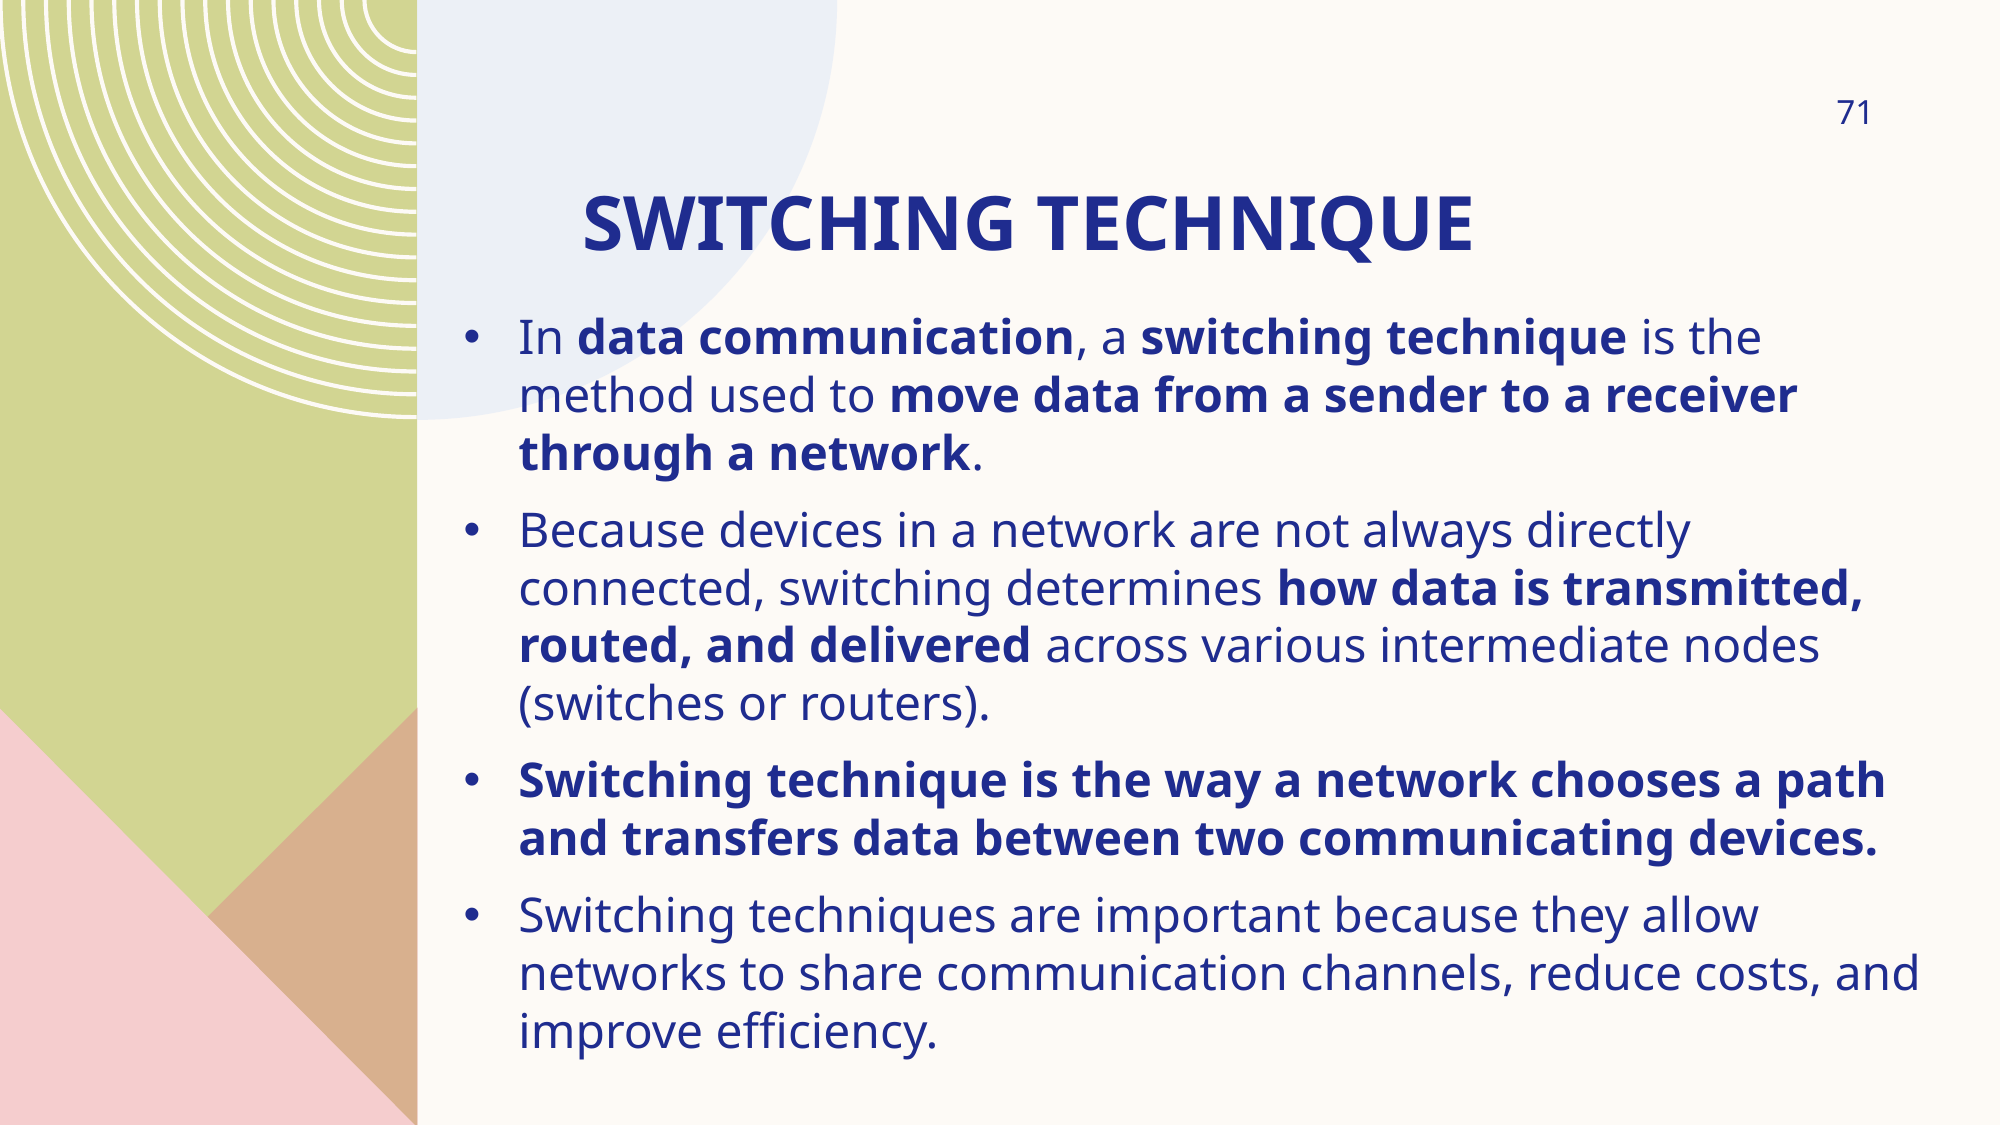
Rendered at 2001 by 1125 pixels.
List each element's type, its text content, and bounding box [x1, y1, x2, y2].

slide_number 71 [1699, 75, 1875, 153]
list In data communication, a switching technique is the method used to move data from a sender to a receiver through a network. Because devices in a network are not always directly connected, switching determines how data is transmitted, routed, and delivered across various intermediate nodes (switches or routers). Switching technique is the way a network chooses a path and transfers data between two communicating devices. Switching techniques are important because they allow networks to share communication channels, reduce costs, and improve efficiency. [448, 306, 1942, 1070]
title switching technique [567, 173, 1821, 266]
